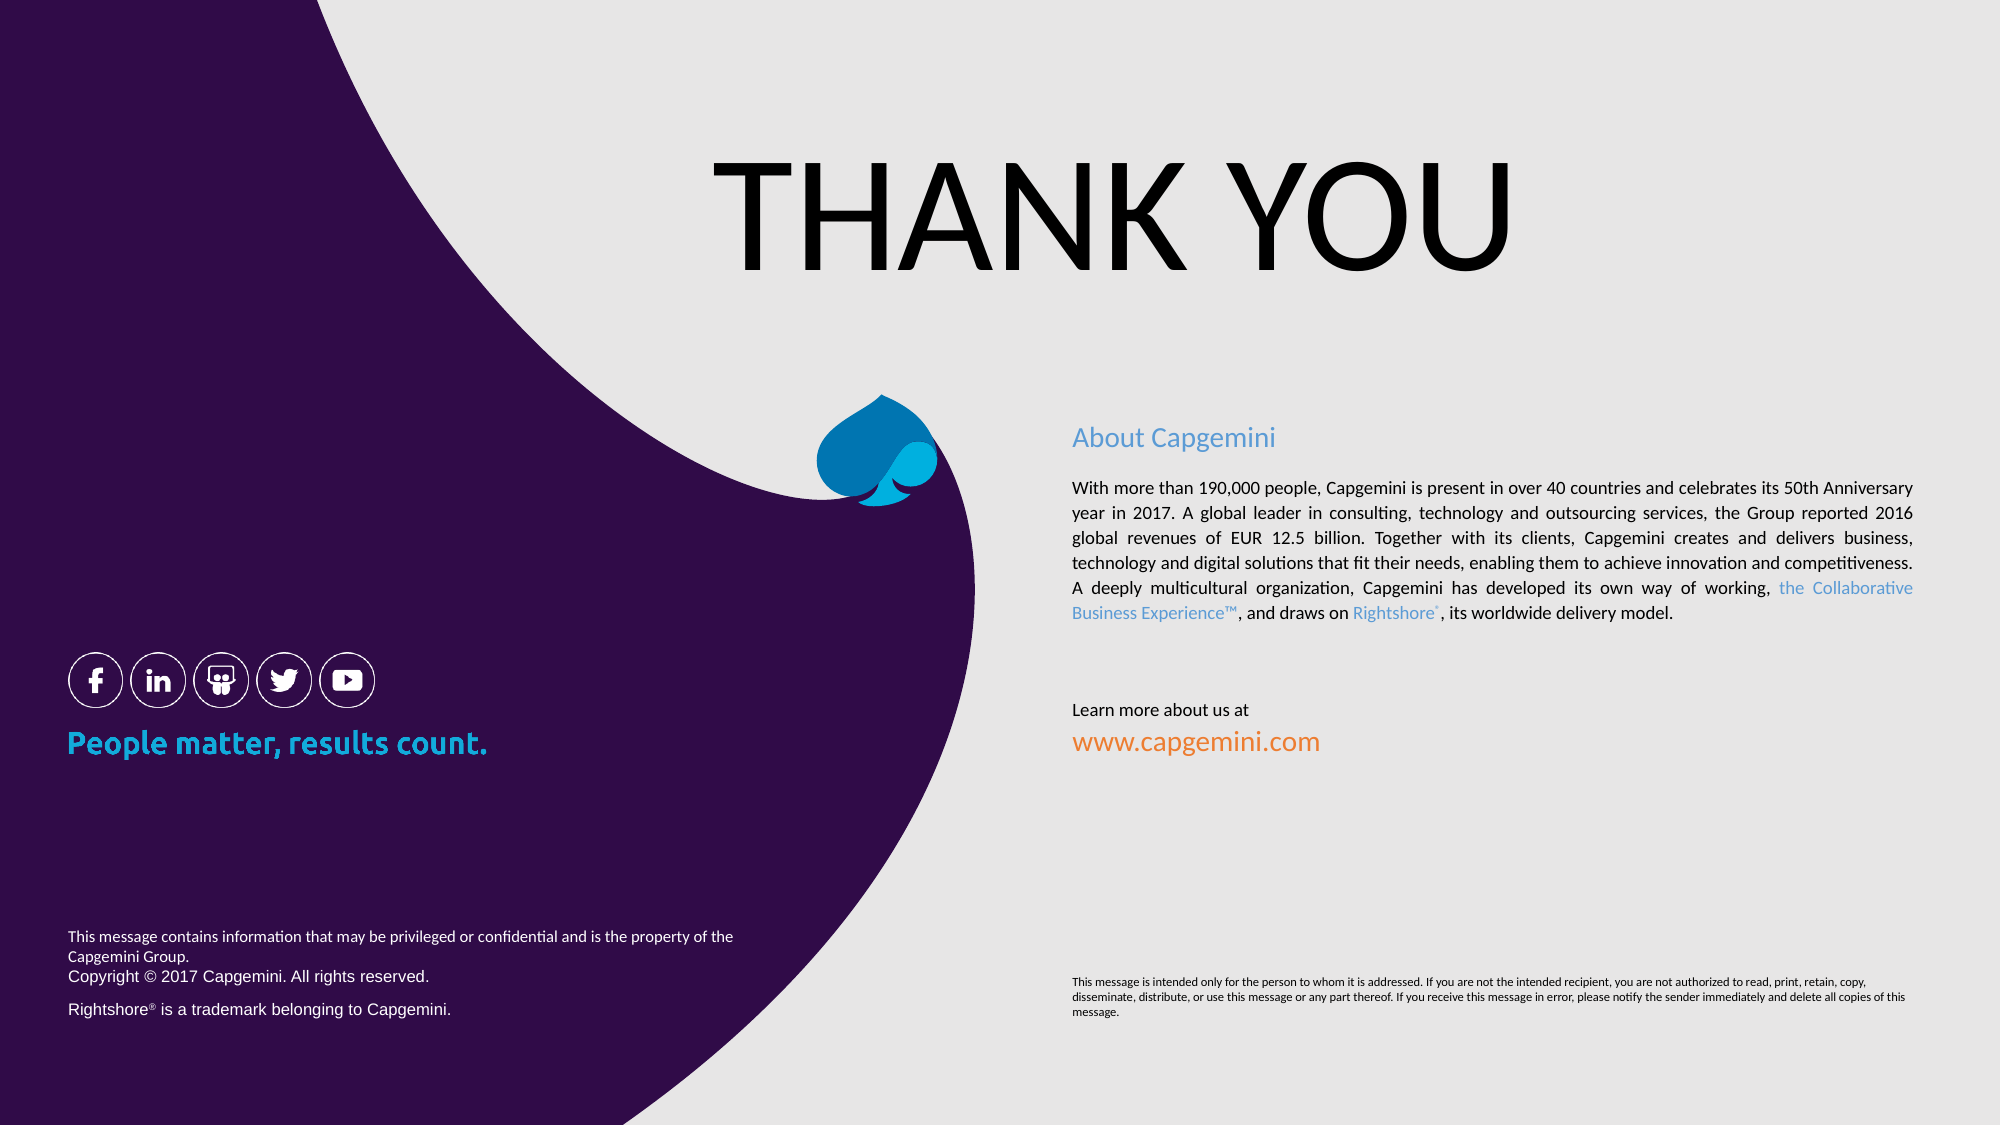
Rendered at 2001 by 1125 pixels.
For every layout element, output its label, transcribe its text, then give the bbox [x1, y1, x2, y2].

picture [66, 727, 487, 761]
text_box THANK YOU [698, 96, 1960, 311]
picture [256, 652, 312, 708]
picture [319, 652, 375, 708]
picture [193, 652, 249, 708]
picture [68, 652, 123, 708]
picture [130, 652, 186, 708]
